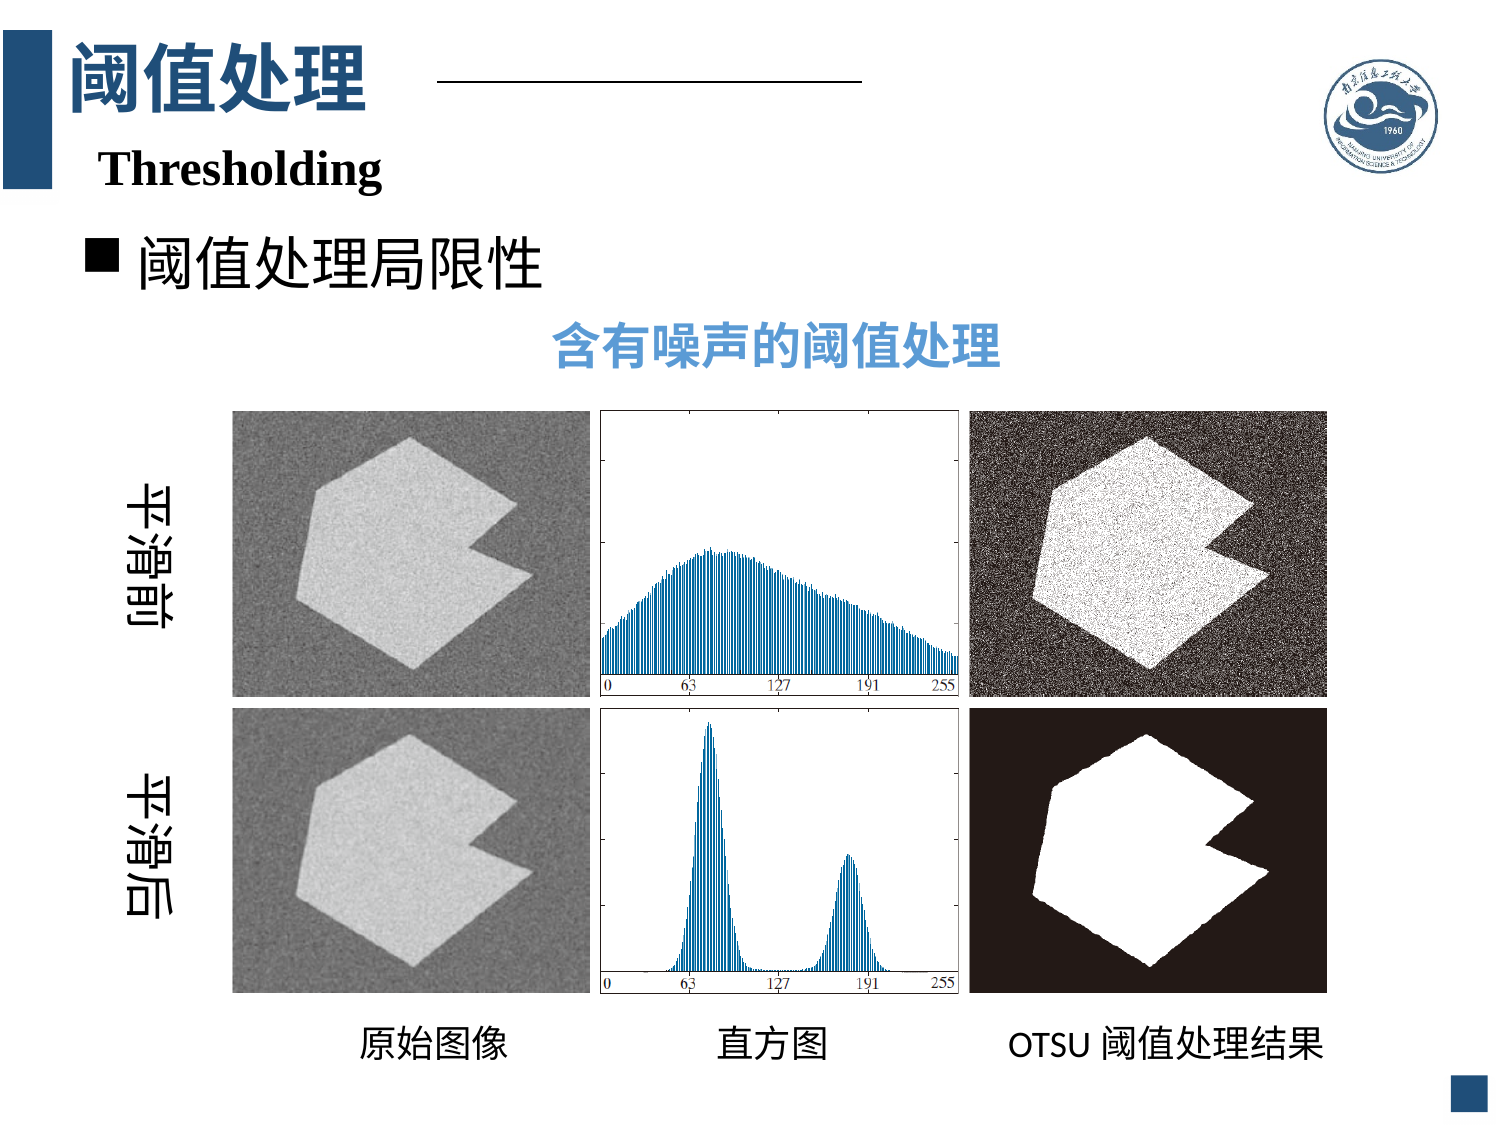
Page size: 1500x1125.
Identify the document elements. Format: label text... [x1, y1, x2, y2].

text_box 平滑后 [98, 756, 190, 947]
text_box 阈值处理局限性 [65, 219, 1488, 648]
text_box [1450, 1074, 1489, 1113]
text_box [2, 29, 53, 190]
text_box 平滑前 [98, 466, 190, 657]
text_box 阈值处理 [52, 16, 452, 148]
picture [1308, 44, 1452, 185]
text_box 直方图 [701, 1012, 844, 1073]
text_box OTSU阈值处理结果 [993, 1012, 1340, 1073]
text_box 原始图像 [344, 1012, 525, 1073]
picture [221, 402, 1333, 1001]
text_box Thresholding [82, 102, 862, 236]
text_box 含有噪声的阈值处理 [536, 307, 1017, 382]
